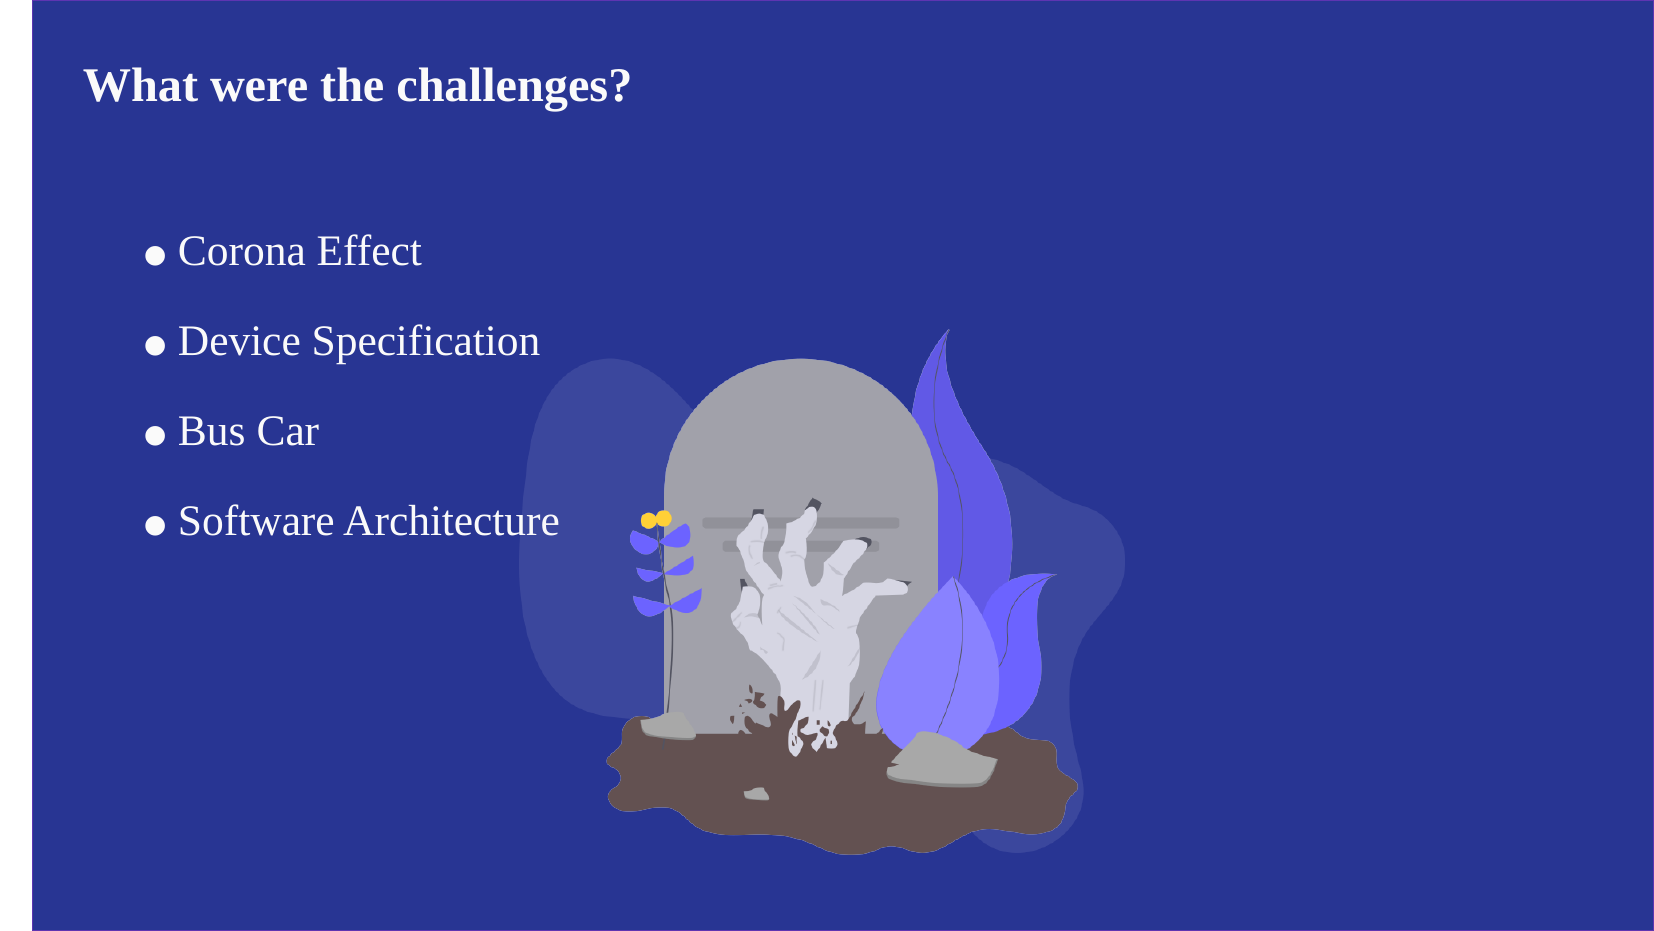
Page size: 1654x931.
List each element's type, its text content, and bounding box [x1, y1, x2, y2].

text_box Corona Effect Device Specification Bus Car Software Architecture [127, 207, 1535, 903]
text_box [32, 0, 1654, 931]
picture [519, 329, 1126, 856]
text_box What were the challenges? [68, 38, 1476, 146]
